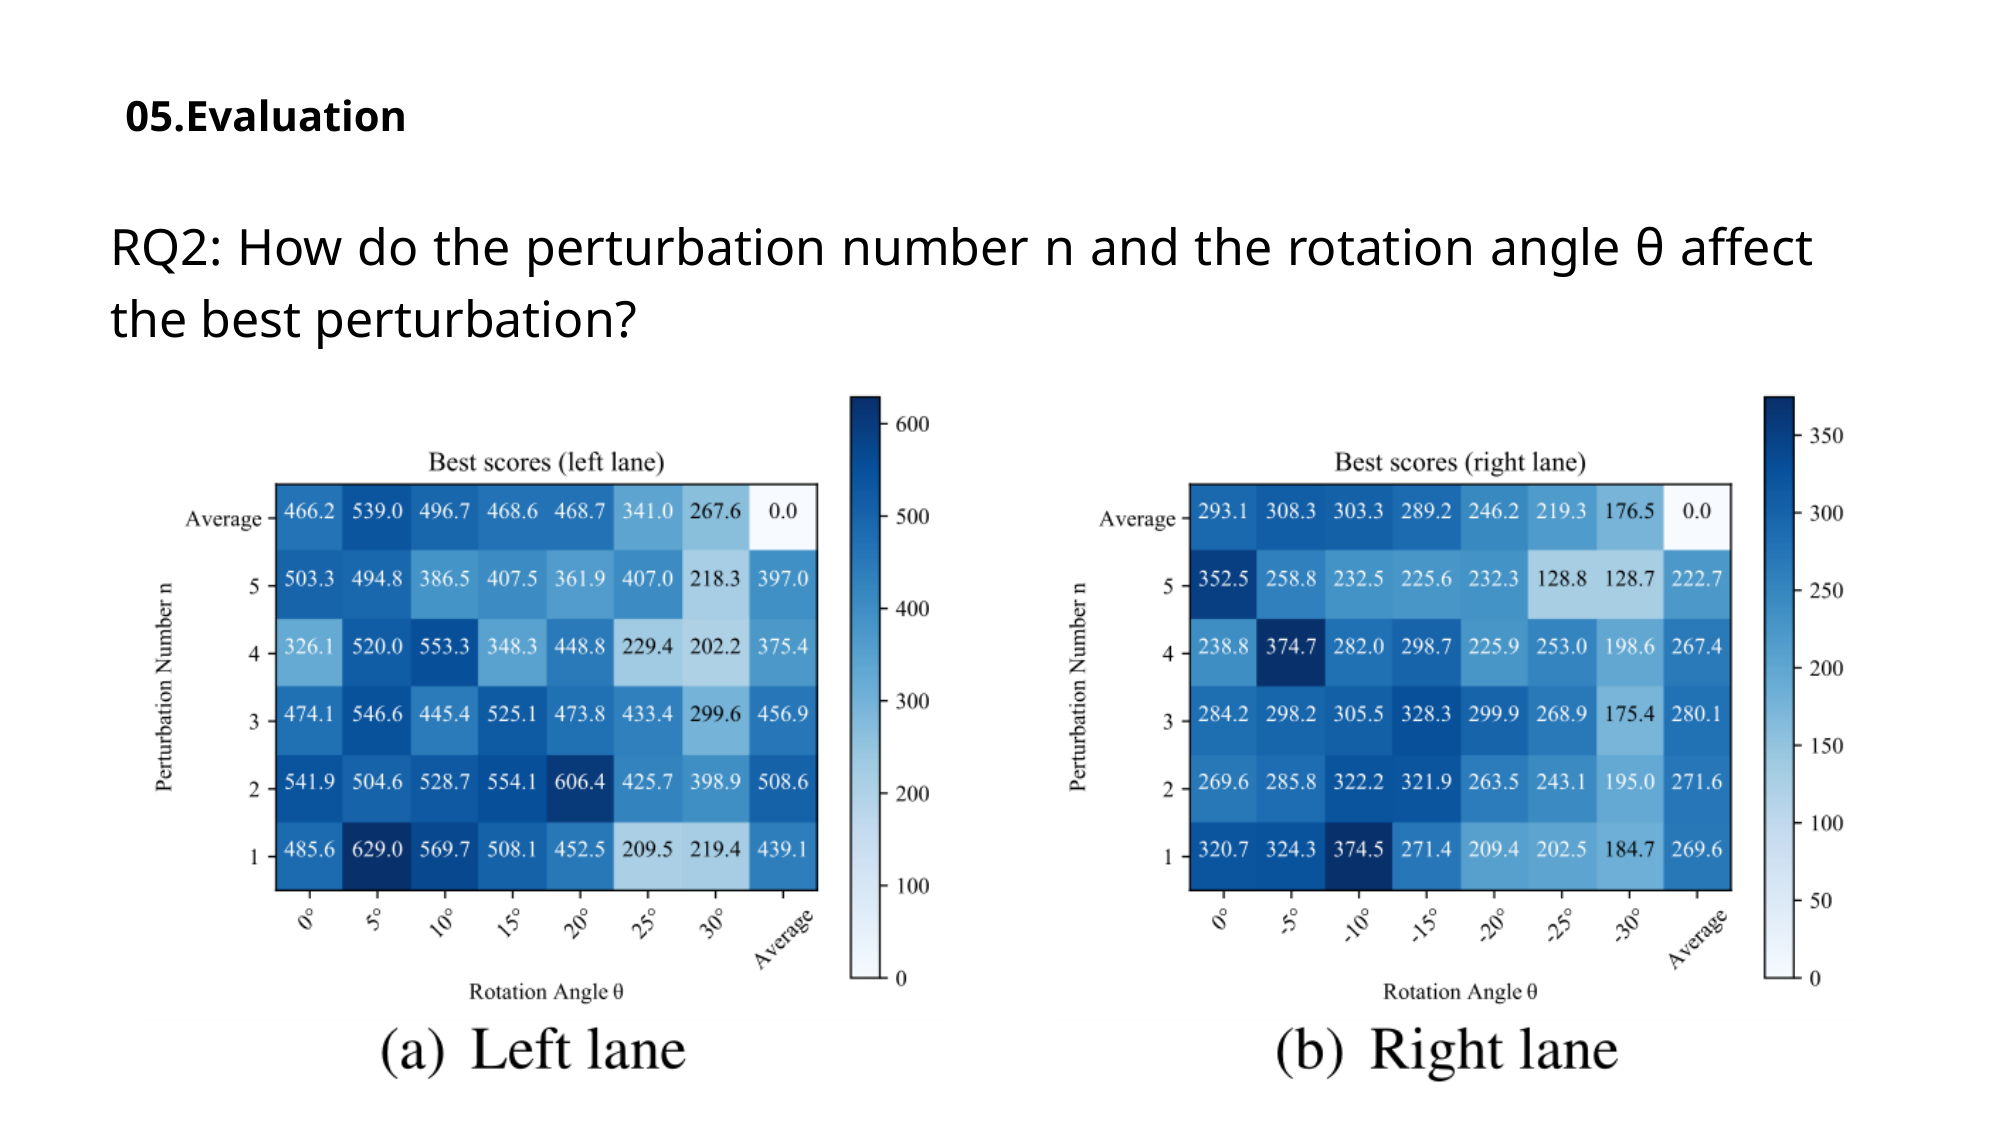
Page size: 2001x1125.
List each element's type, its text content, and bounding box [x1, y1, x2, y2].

text_box 05.Evaluation [110, 82, 744, 147]
picture [131, 361, 1890, 1110]
text_box RQ2: How do the perturbation number n and the rotation angle θ affect the best perturbation? [110, 203, 1815, 430]
